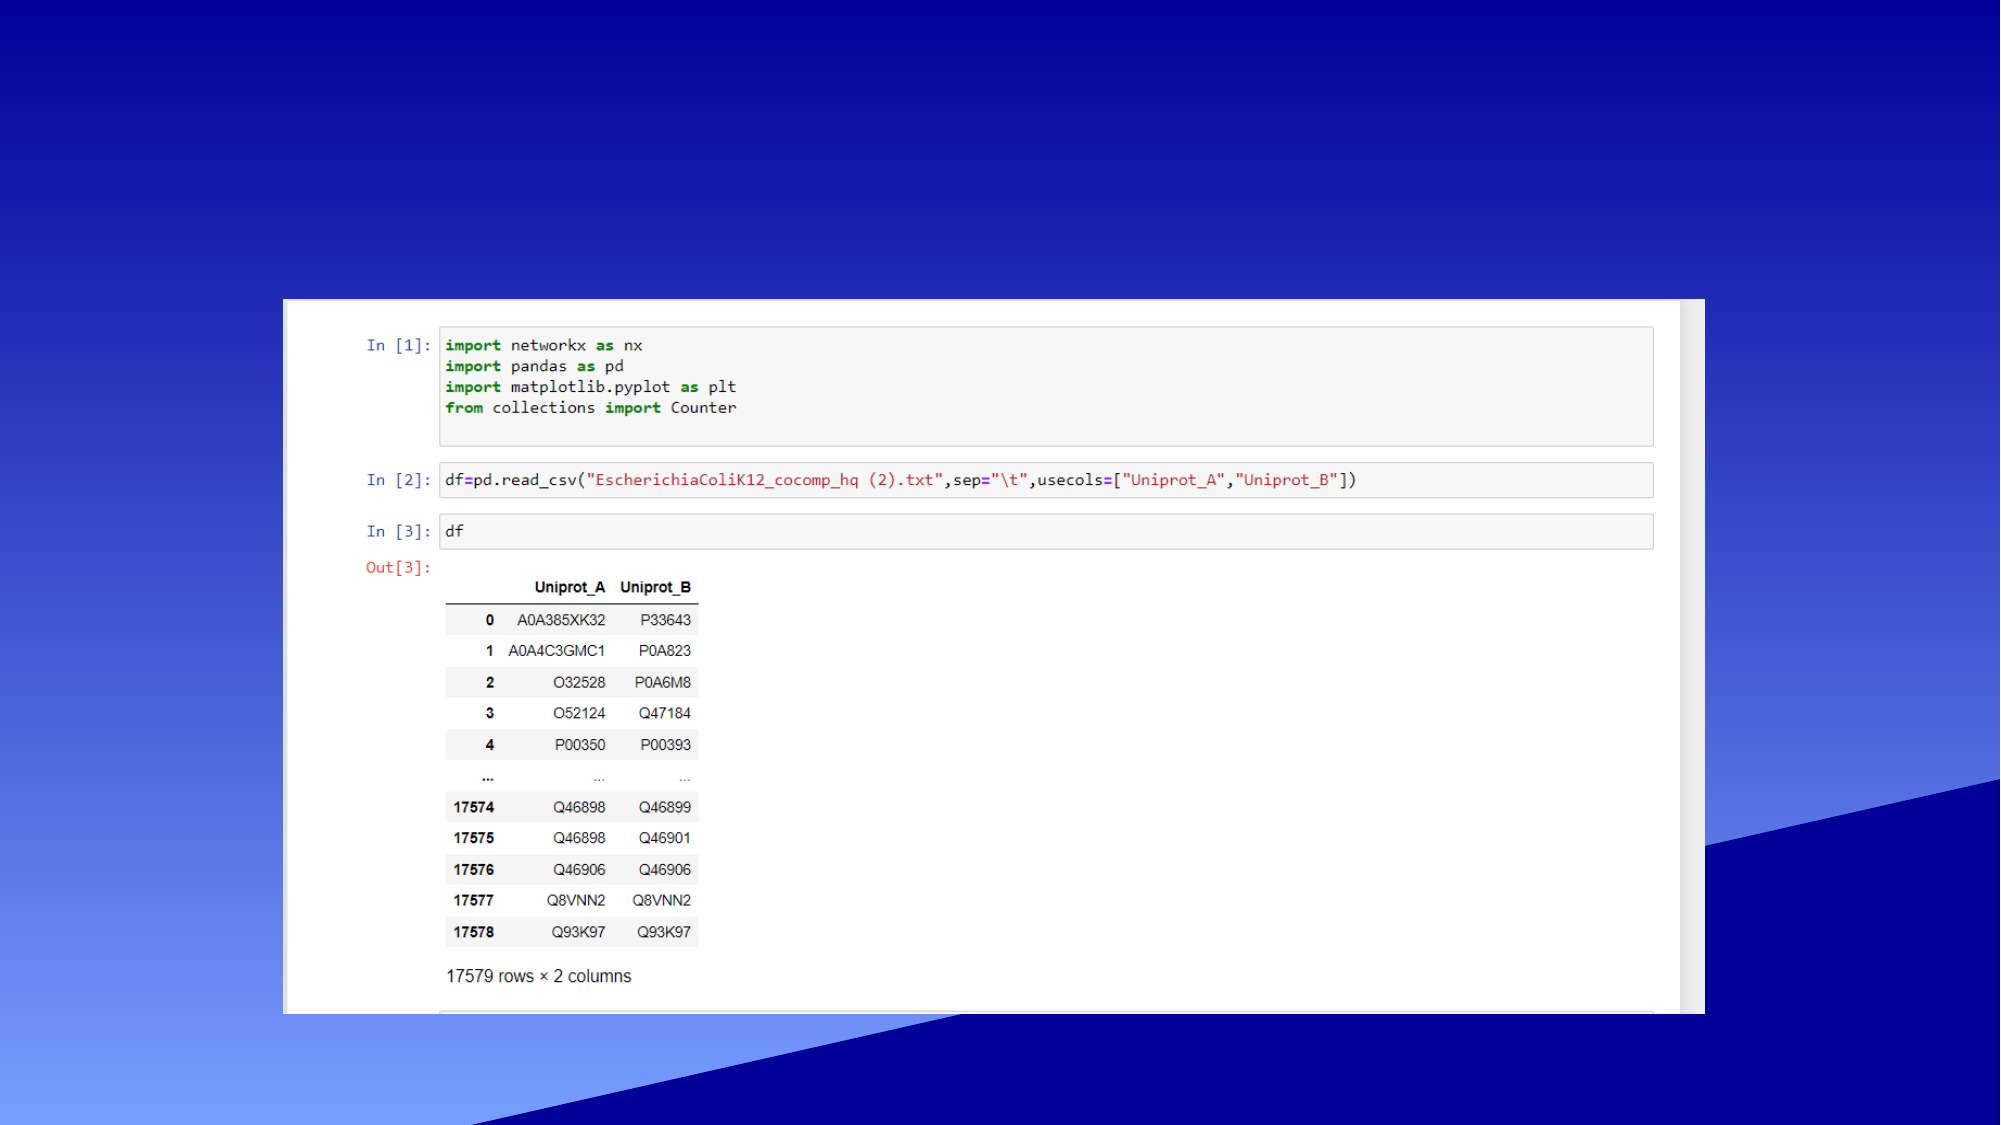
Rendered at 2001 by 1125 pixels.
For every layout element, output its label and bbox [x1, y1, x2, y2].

list [283, 299, 1705, 1014]
